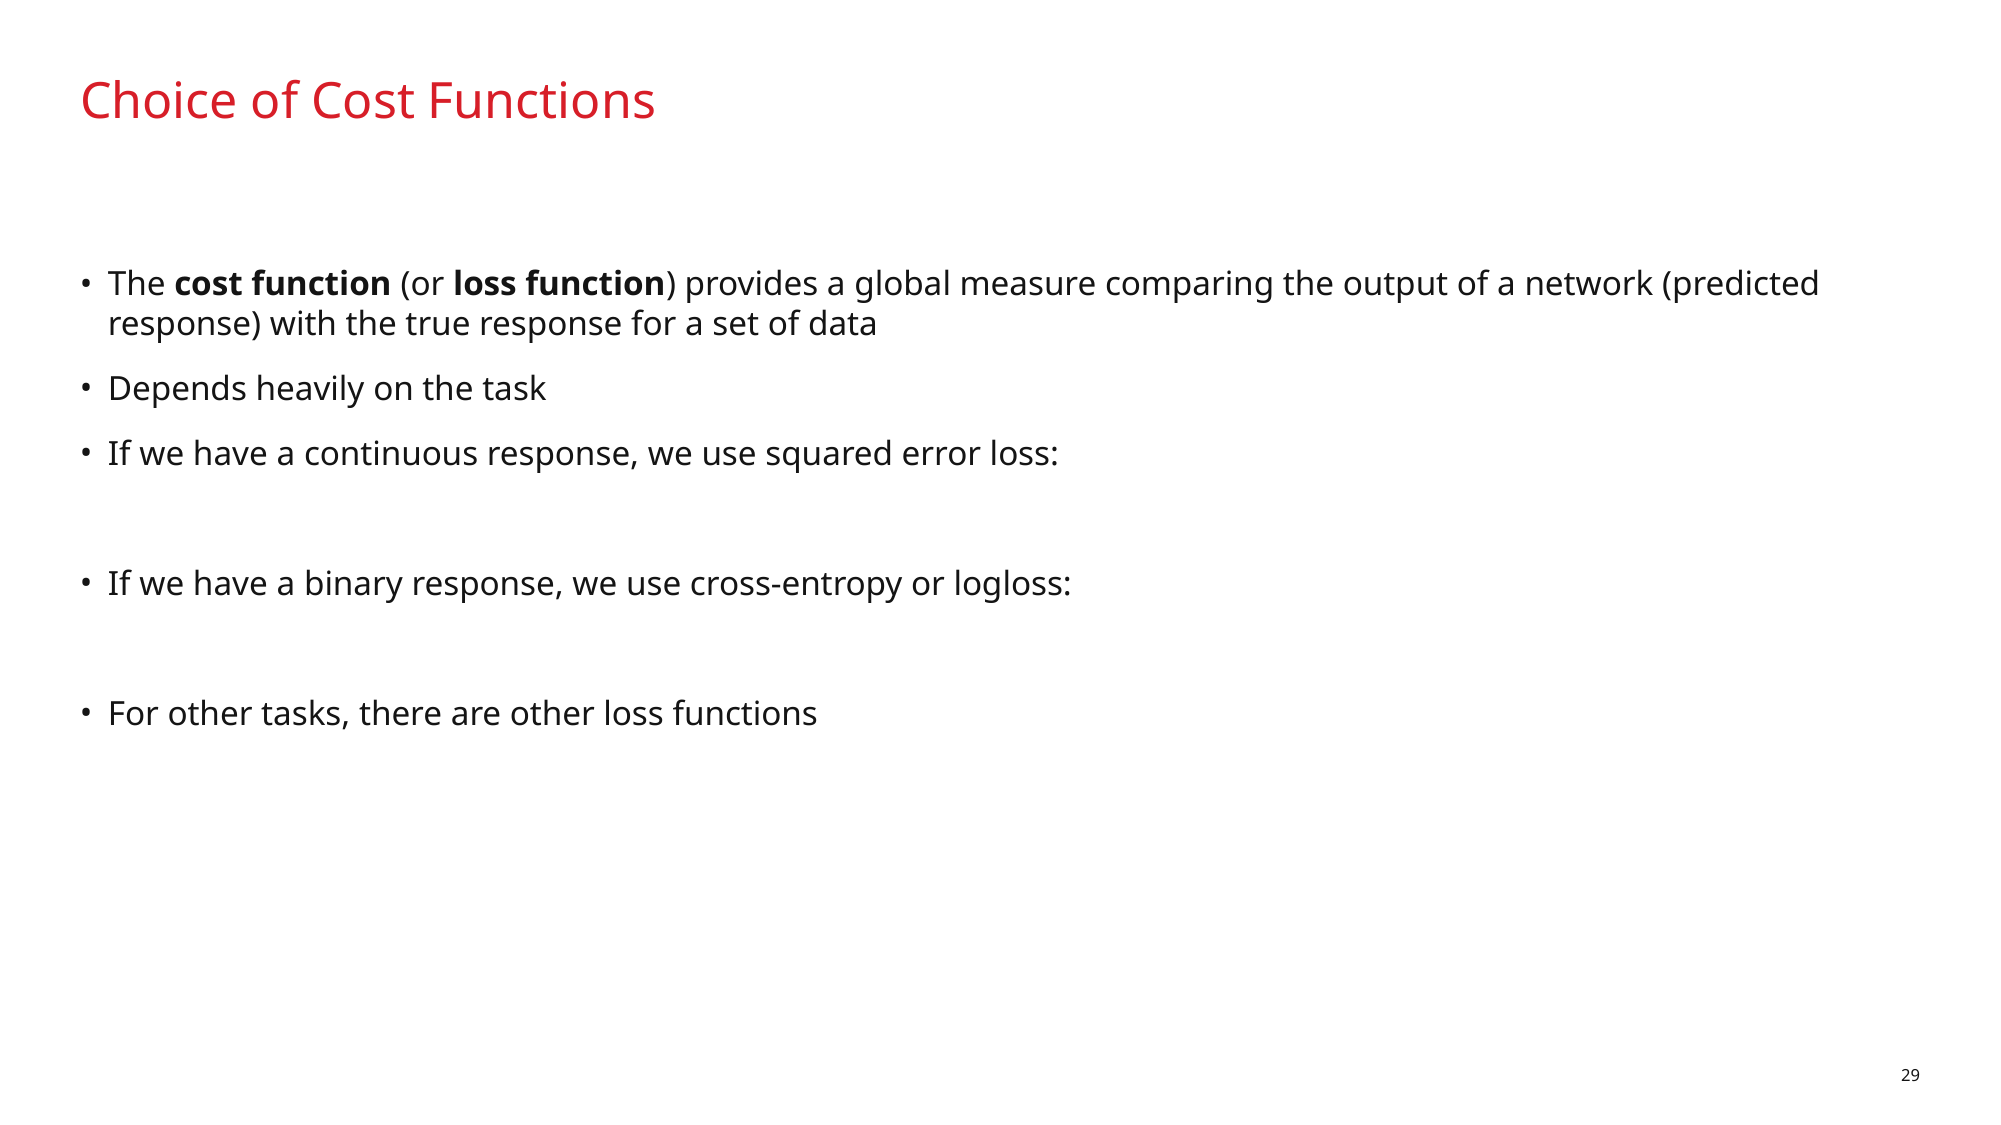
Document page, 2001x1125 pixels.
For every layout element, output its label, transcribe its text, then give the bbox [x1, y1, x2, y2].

title Choice of Cost Functions [80, 75, 1920, 240]
slide_number 29 [1839, 1050, 1920, 1088]
